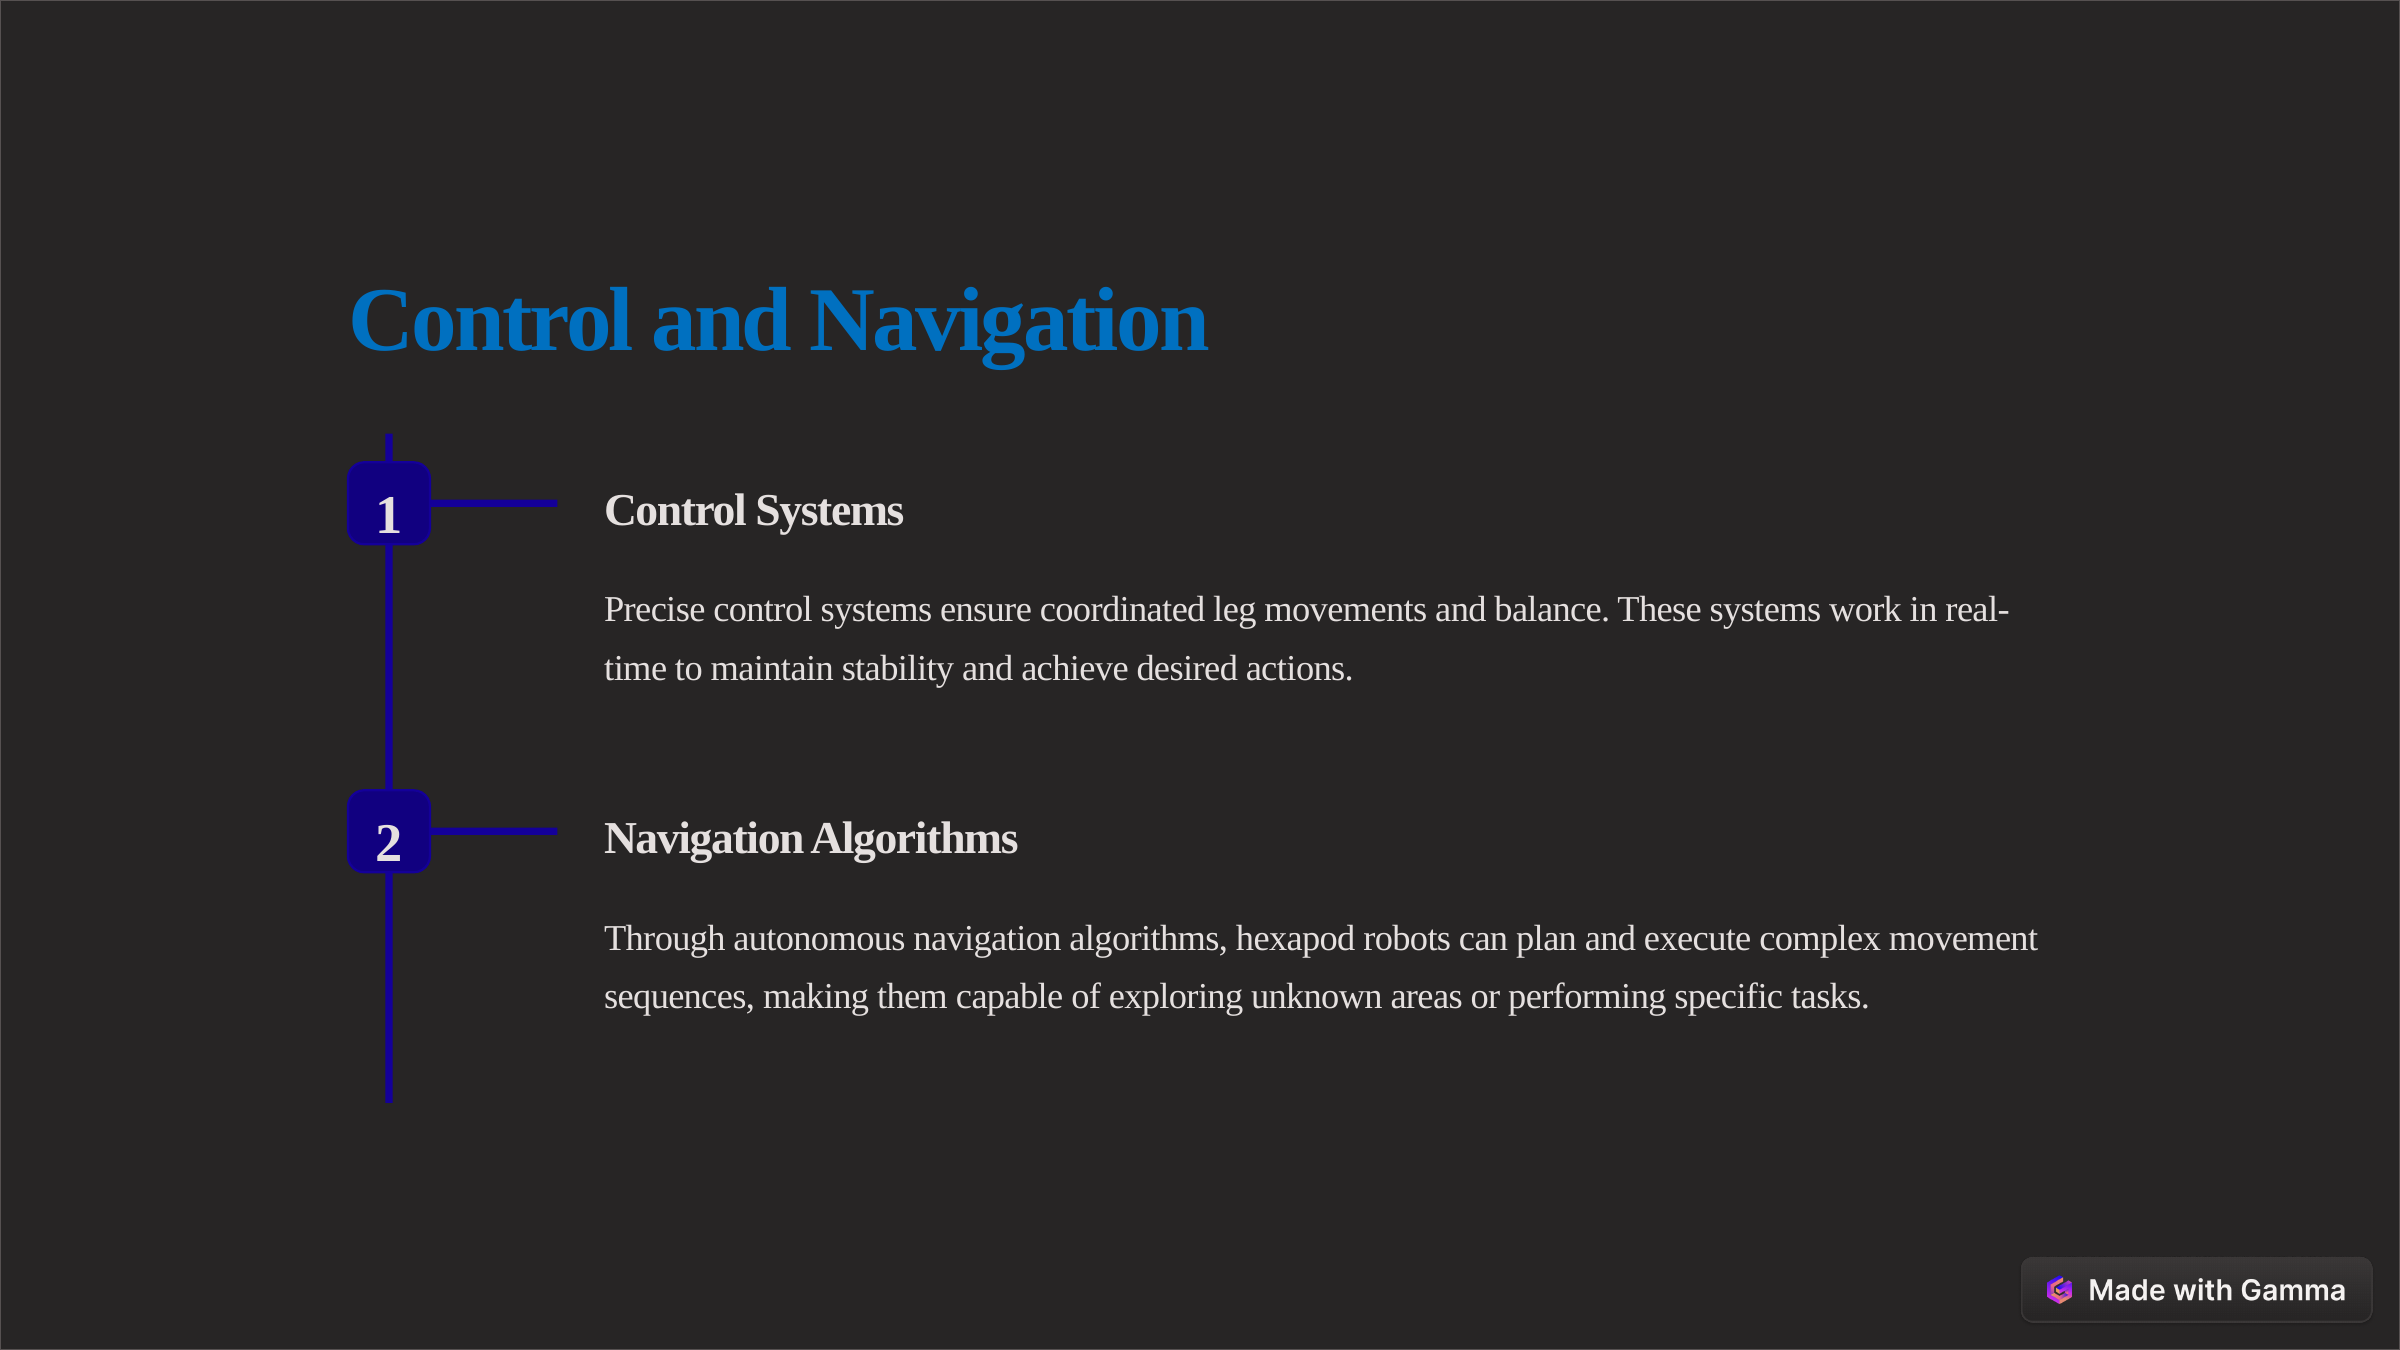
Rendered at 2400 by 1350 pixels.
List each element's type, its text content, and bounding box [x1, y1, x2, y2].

text_box [347, 790, 430, 873]
text_box 1 [376, 469, 402, 538]
text_box Through autonomous navigation algorithms, hexapod robots can plan and execute complex movement sequences, making them capable of exploring unknown areas or performing specific tasks. [589, 891, 2066, 1067]
text_box Navigation Algorithms [589, 798, 1056, 856]
text_box [430, 827, 558, 835]
text_box [385, 545, 393, 790]
text_box Precise control systems ensure coordinated leg movements and balance. These systems work in real-time to maintain stability and achieve desired actions. [589, 563, 2066, 681]
picture [2008, 1244, 2385, 1335]
text_box Control Systems [589, 470, 954, 528]
text_box [0, 0, 2400, 1350]
text_box 2 [372, 797, 405, 866]
text_box [430, 499, 558, 507]
text_box [385, 873, 393, 1103]
text_box [347, 462, 430, 545]
text_box [385, 433, 393, 462]
text_box Control and Navigation [334, 246, 1300, 361]
